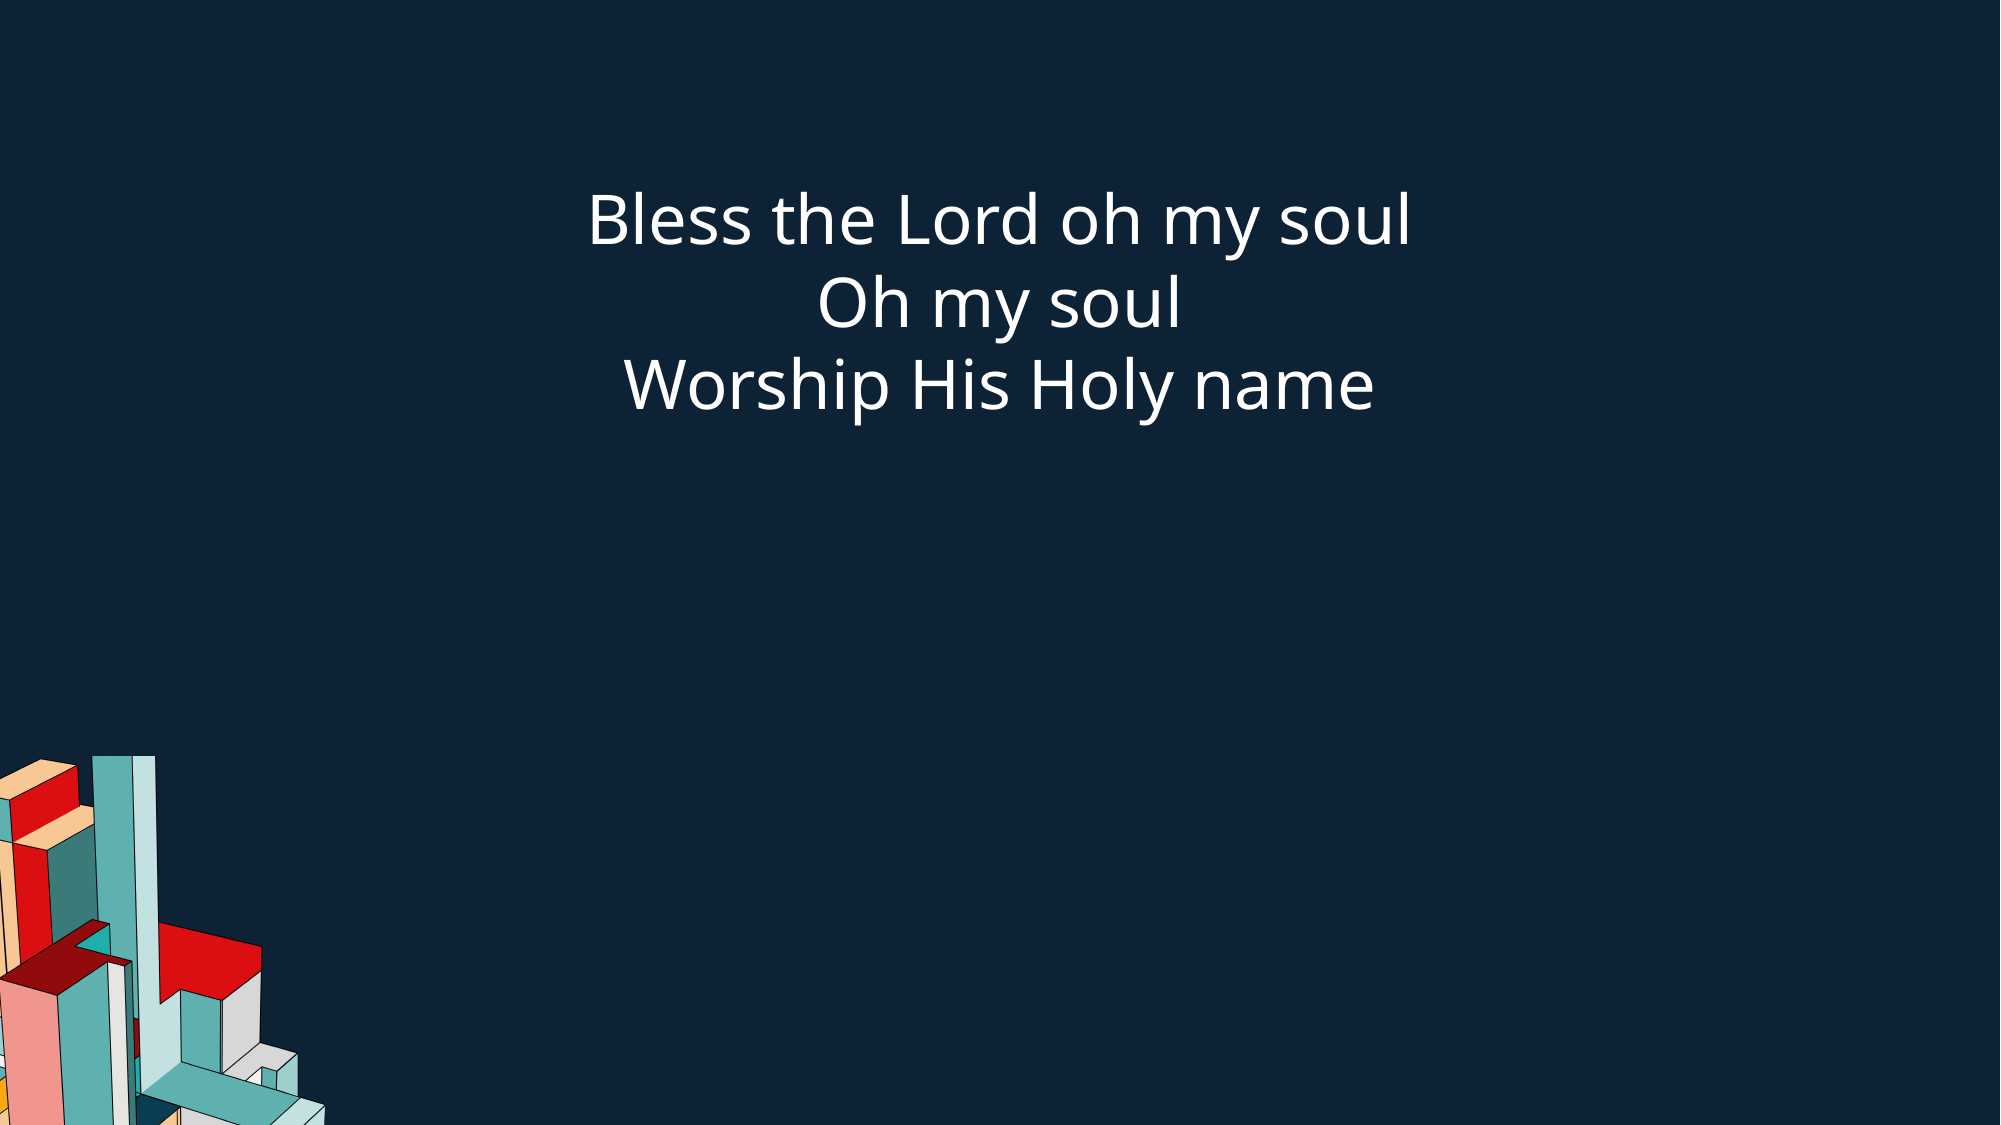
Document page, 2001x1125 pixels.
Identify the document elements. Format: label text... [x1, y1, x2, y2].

picture [0, 756, 326, 1125]
text_box Bless the Lord oh my soul Oh my soul Worship His Holy name [99, 168, 1900, 514]
